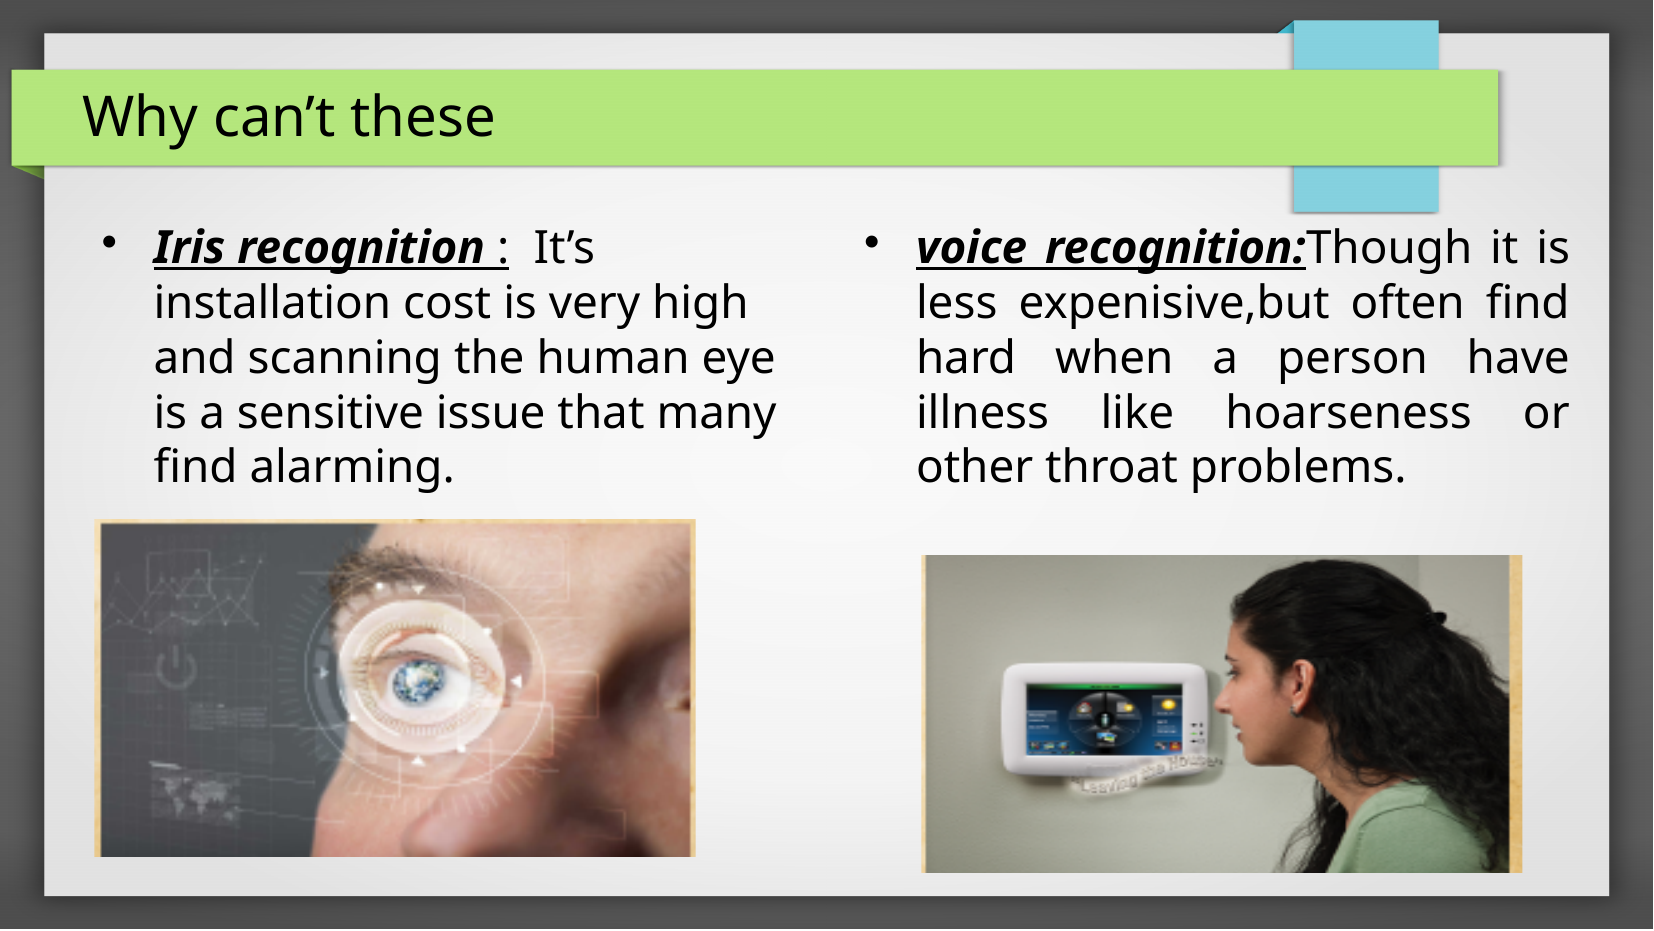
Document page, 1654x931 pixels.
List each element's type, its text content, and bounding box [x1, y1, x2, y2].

text_box voice recognition:Though it is less expenisive,but often find hard when a person have illness like hoarseness or other throat problems. [845, 217, 1571, 756]
picture [0, 0, 1653, 929]
text_box Iris recognition : It’s installation cost is very high and scanning the human eye is a sensitive issue that many find alarming. [82, 217, 808, 756]
text_box Why can’t these [82, 37, 1570, 191]
